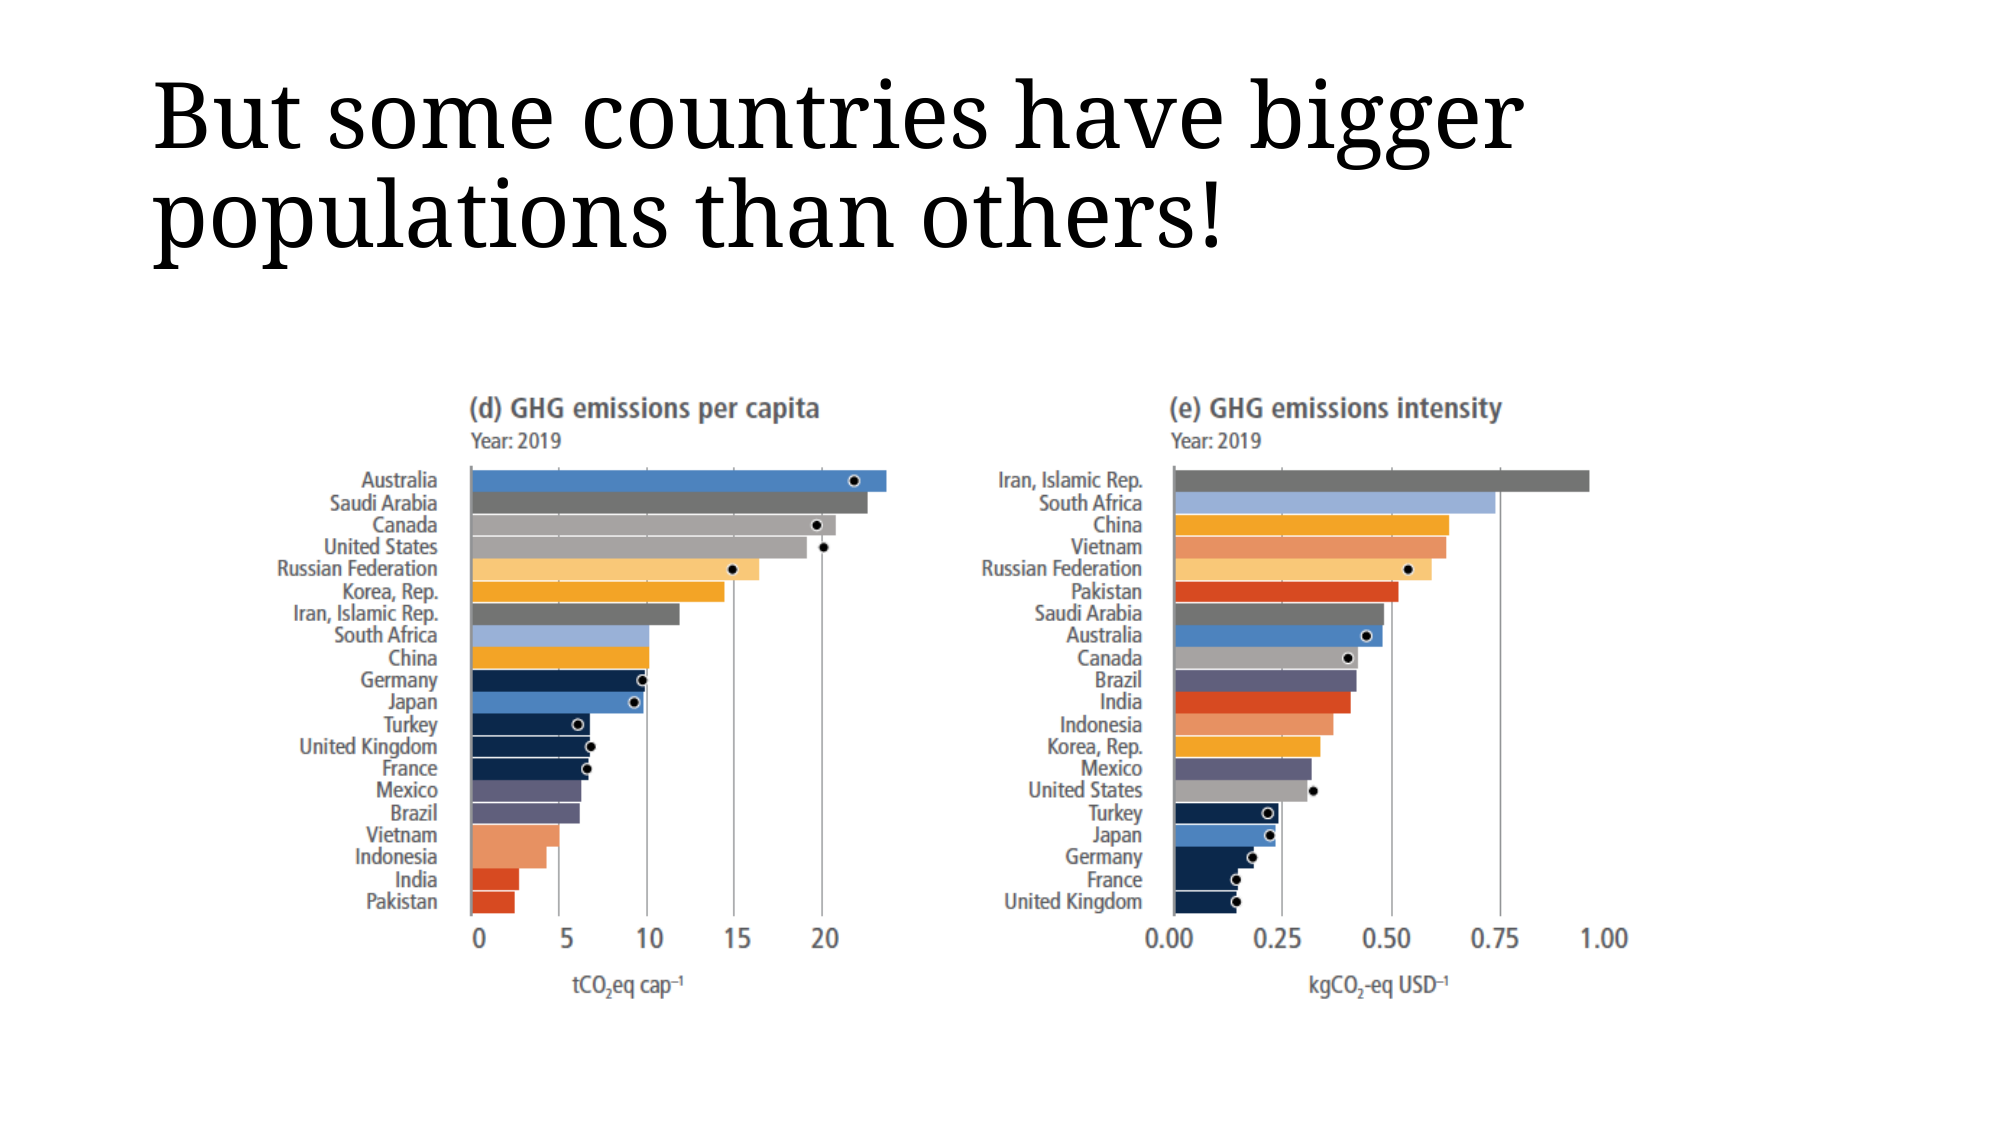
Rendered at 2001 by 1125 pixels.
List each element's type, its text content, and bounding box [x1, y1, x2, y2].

picture [230, 377, 1769, 1025]
title But some countries have bigger populations than others! [137, 59, 1863, 278]
